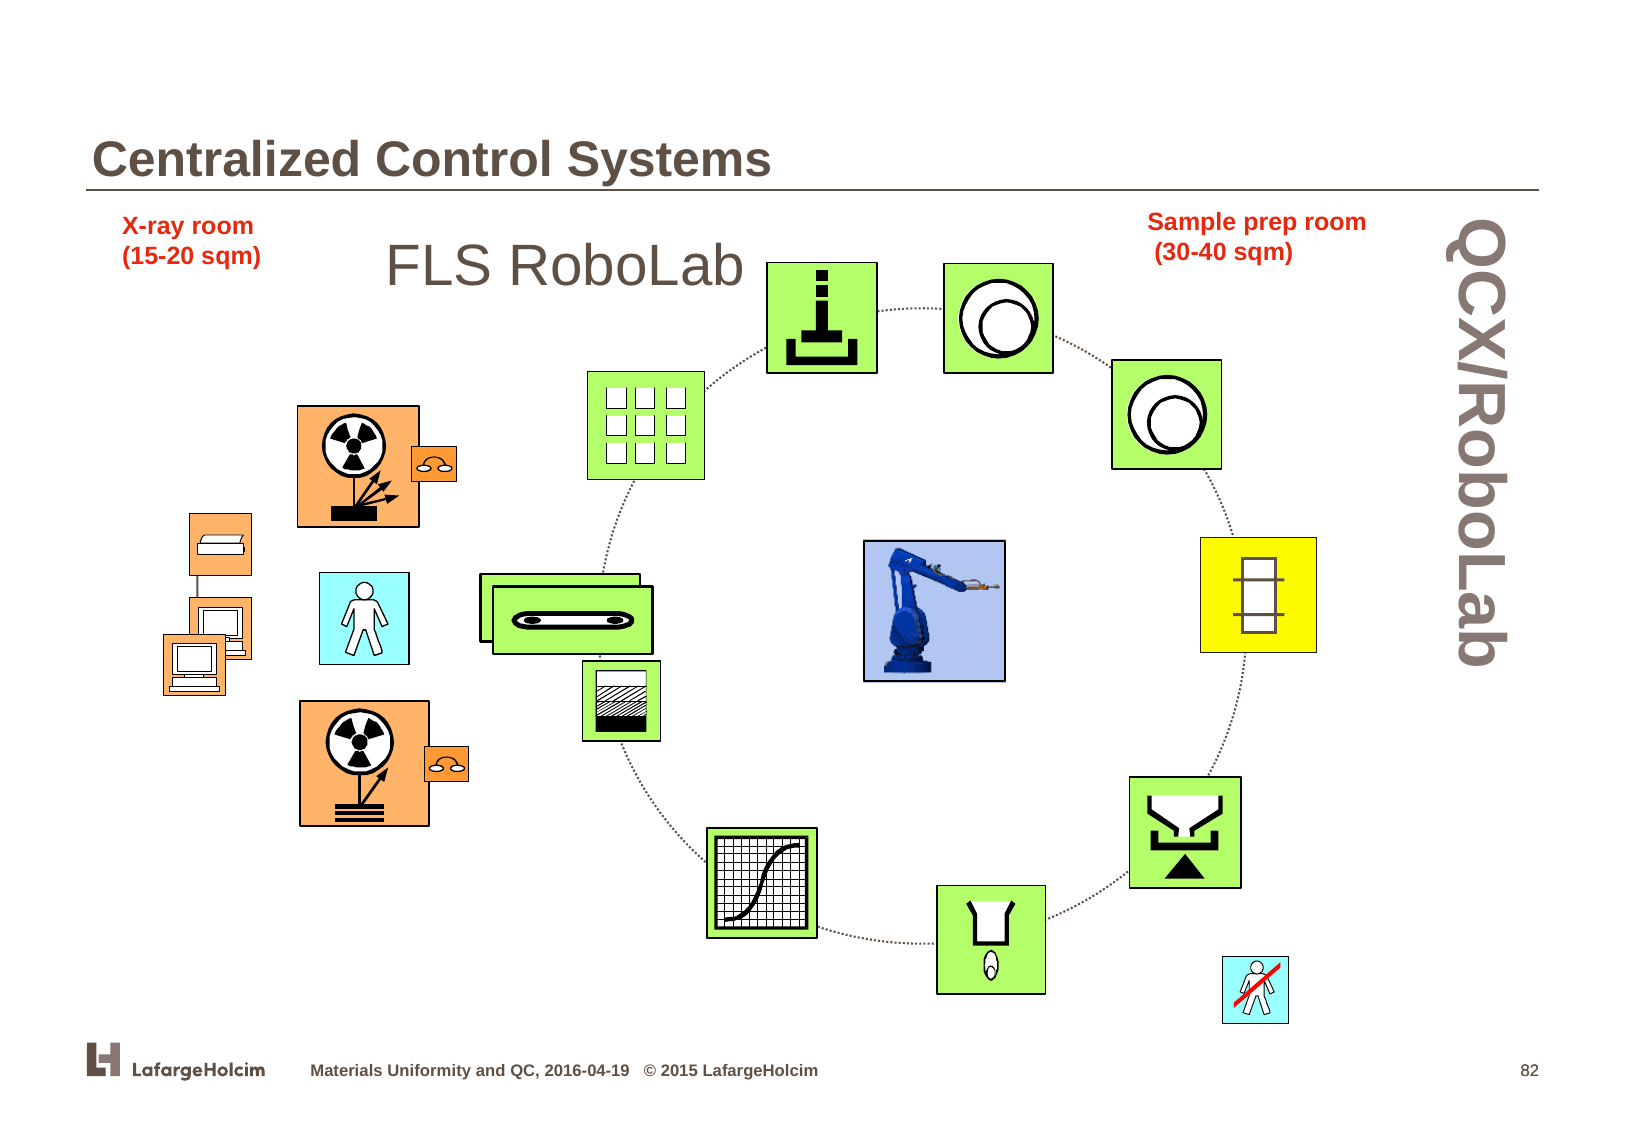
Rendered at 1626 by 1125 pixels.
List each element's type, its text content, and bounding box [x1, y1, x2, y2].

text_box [701, 822, 823, 944]
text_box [293, 694, 436, 833]
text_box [857, 534, 1012, 688]
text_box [485, 583, 661, 658]
text_box Sample prep room (30-40 sqm) [1132, 198, 1423, 274]
text_box X-ray room (15-20 sqm) [106, 202, 277, 278]
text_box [761, 257, 883, 379]
text_box [603, 308, 1245, 944]
text_box QCX/RoboLab [1438, 202, 1534, 1125]
slide_number 82 [1467, 1052, 1540, 1080]
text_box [1219, 953, 1290, 1026]
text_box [409, 444, 458, 483]
text_box FLS RoboLab [370, 219, 761, 305]
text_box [931, 880, 1051, 1000]
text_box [1200, 537, 1318, 653]
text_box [160, 630, 229, 699]
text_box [315, 568, 412, 667]
text_box Centralized Control Systems [91, 58, 1532, 189]
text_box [584, 368, 708, 483]
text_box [578, 656, 665, 745]
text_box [1123, 771, 1244, 891]
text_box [186, 594, 255, 663]
footer Materials Uniformity and QC, 2016-04-19 © 2015 LafargeHolcim [310, 1052, 831, 1080]
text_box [186, 510, 255, 579]
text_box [938, 258, 1059, 379]
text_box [291, 400, 425, 534]
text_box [421, 744, 470, 783]
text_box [1106, 354, 1227, 475]
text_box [472, 570, 648, 645]
